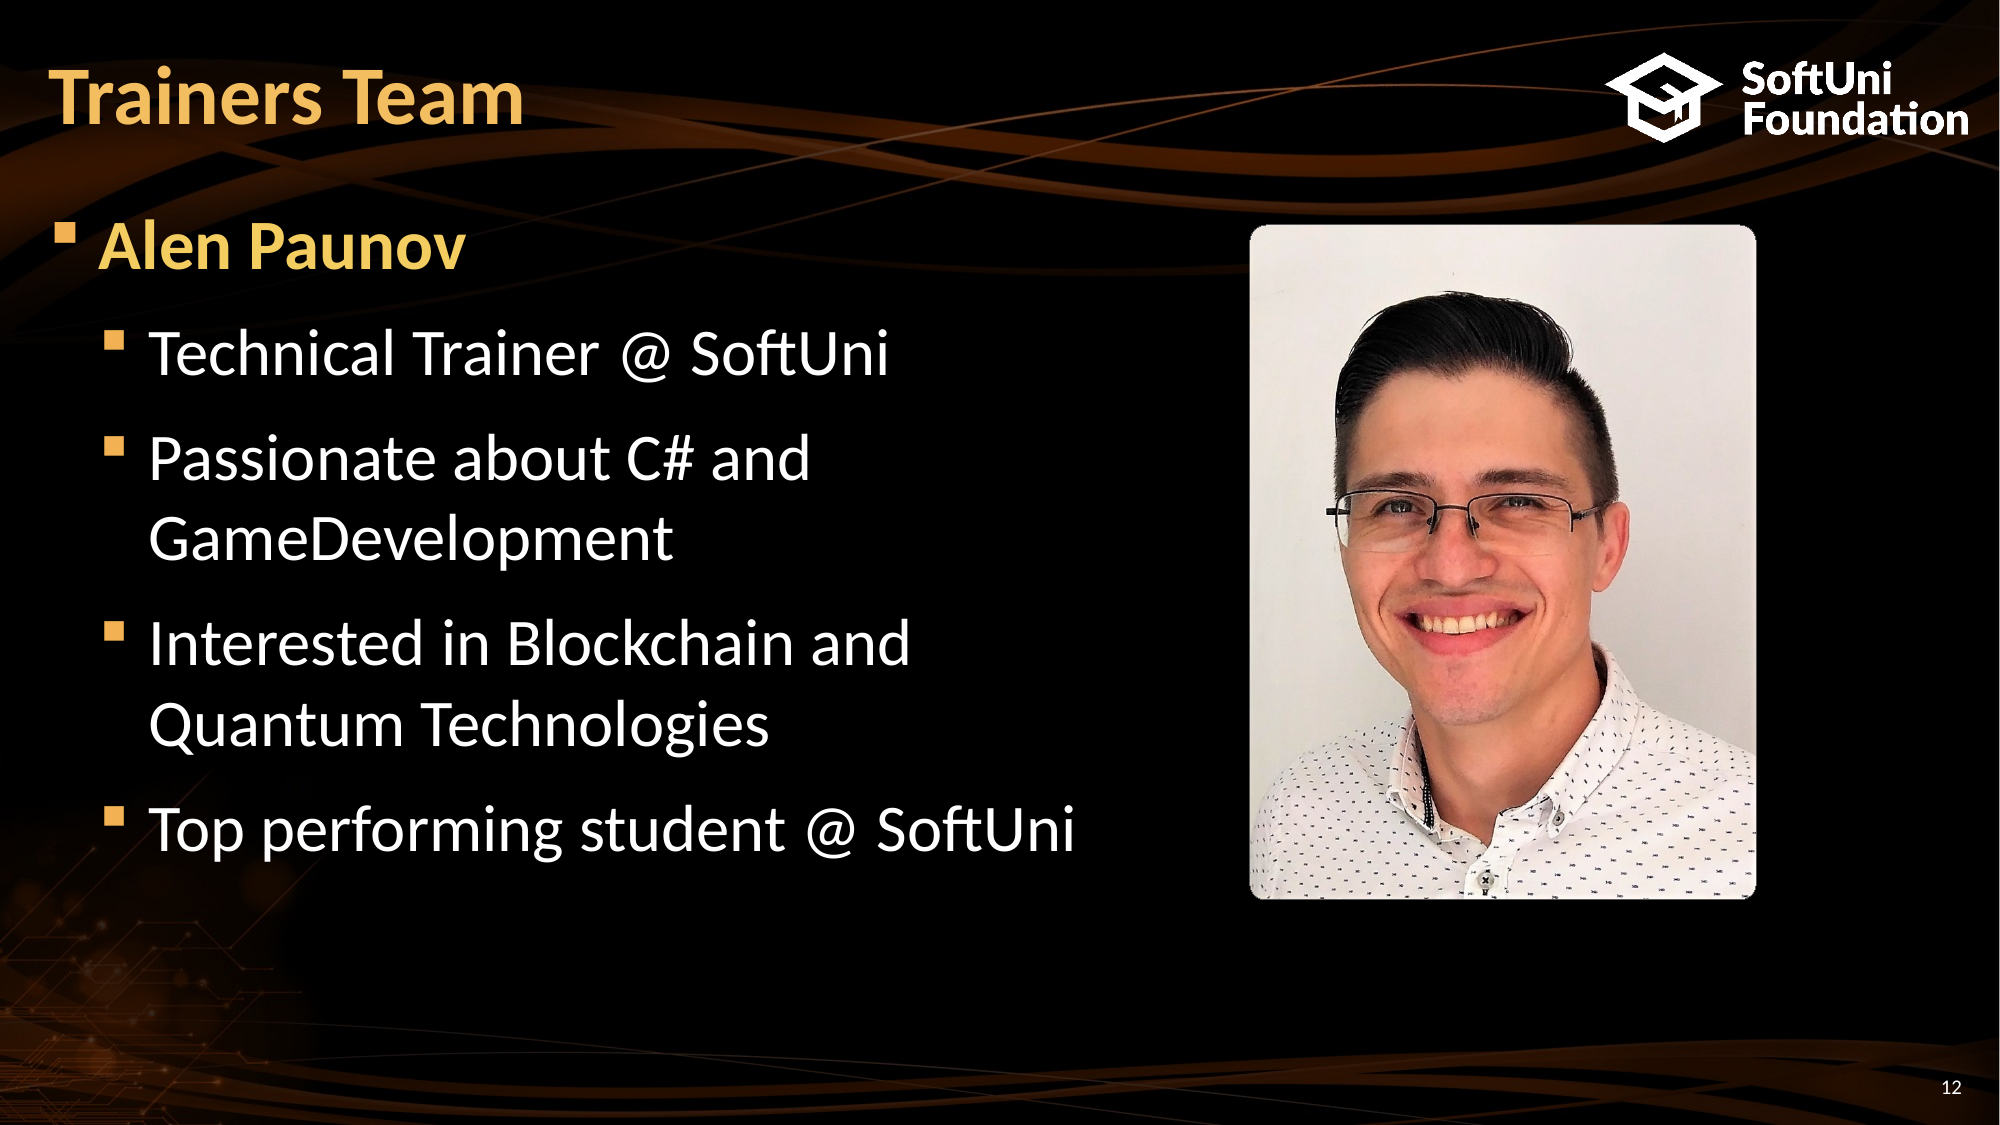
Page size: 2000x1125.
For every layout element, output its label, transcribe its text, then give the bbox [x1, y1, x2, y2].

slide_number 12 [1897, 1070, 1968, 1103]
list Alen Paunov Technical Trainer @ SoftUni Passionate about C# and GameDevelopment Interested in Blockchain and Quantum Technologies Top performing student @ SoftUni [31, 188, 1838, 1103]
picture [0, 0, 2000, 1125]
title Trainers Team [30, 6, 1602, 189]
